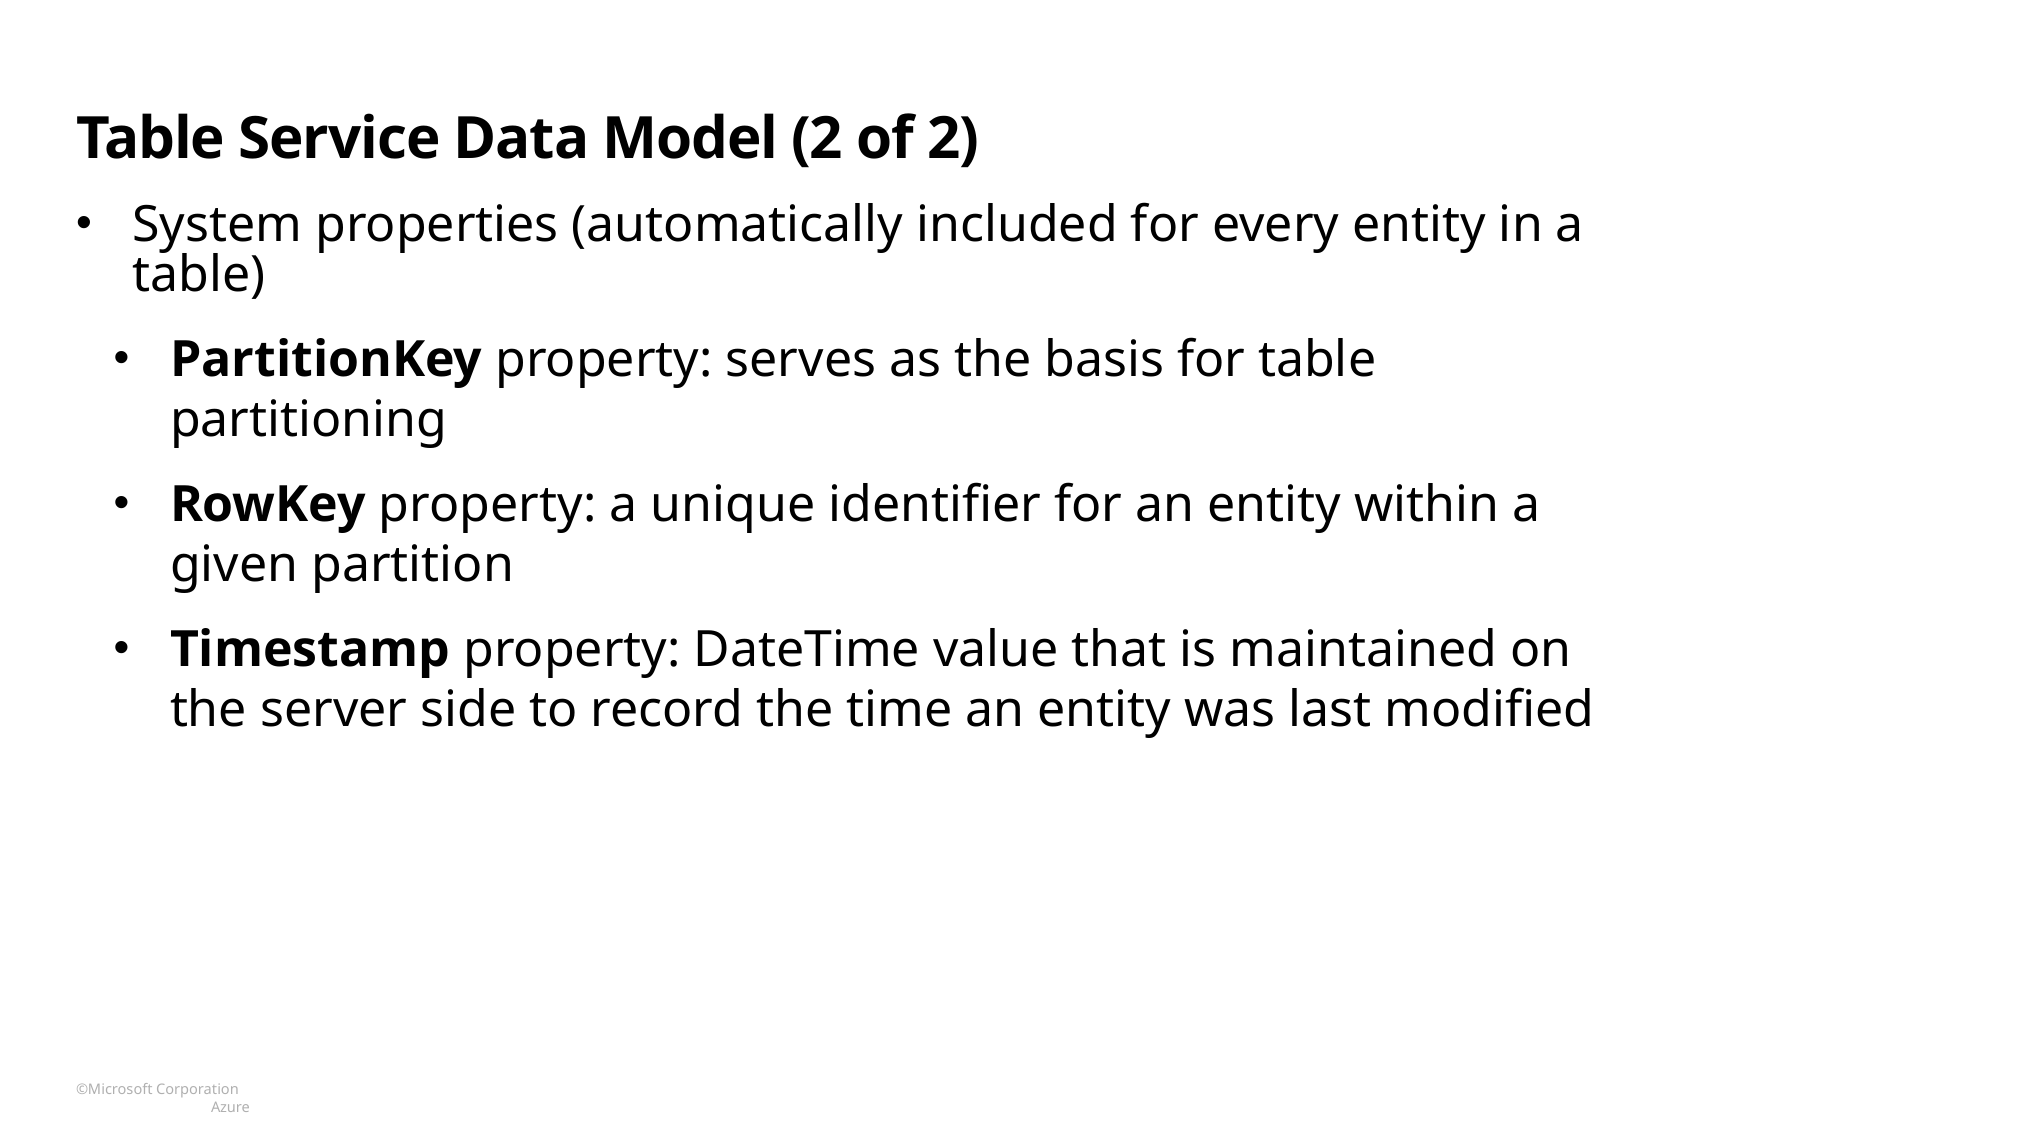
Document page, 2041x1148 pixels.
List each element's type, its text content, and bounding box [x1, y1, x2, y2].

list System properties (automatically included for every entity in a table) PartitionKey property: serves as the basis for table partitioning RowKey property: a unique identifier for an entity within a given partition Timestamp property: DateTime value that is maintained on the server side to record the time an entity was last modified [76, 201, 1647, 631]
title Table Service Data Model (2 of 2) [76, 103, 1969, 172]
